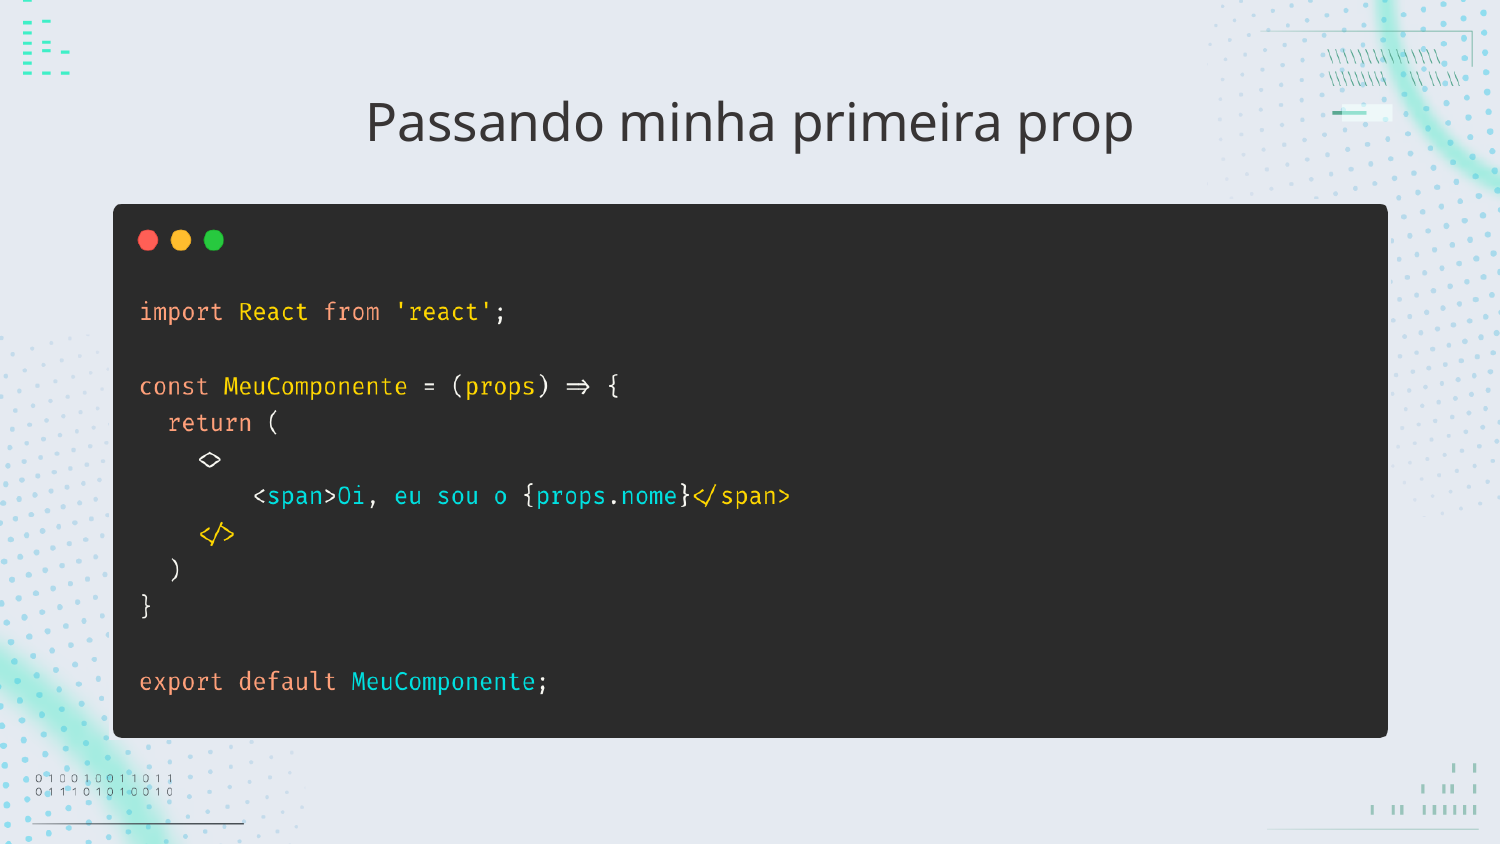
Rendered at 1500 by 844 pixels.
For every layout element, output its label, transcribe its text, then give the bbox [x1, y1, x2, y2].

title Passando minha primeira prop [51, 72, 1449, 167]
picture [0, 0, 1500, 844]
